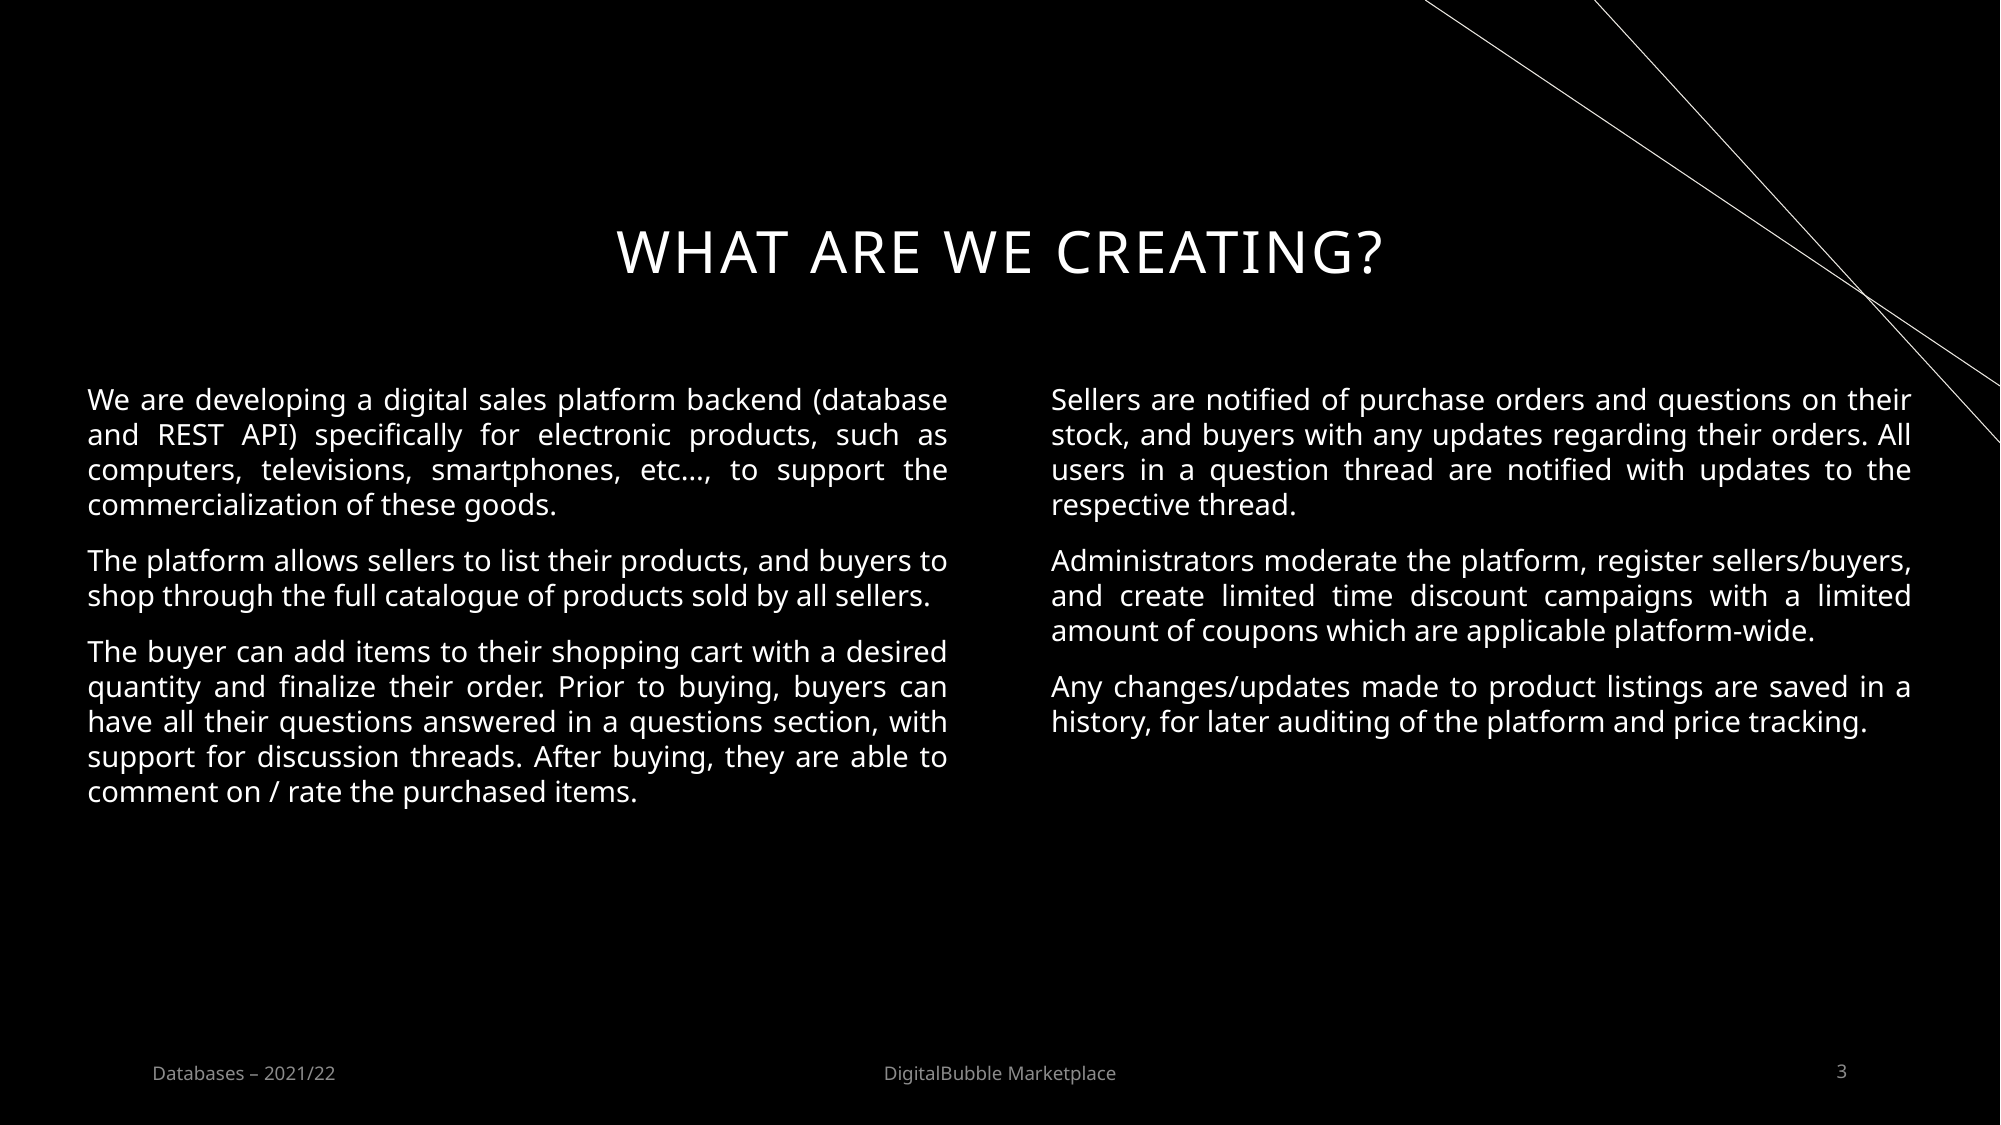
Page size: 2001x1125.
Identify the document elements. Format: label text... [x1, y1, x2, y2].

list We are developing a digital sales platform backend (database and REST API) specifically for electronic products, such as computers, televisions, smartphones, etc…, to support the commercialization of these goods. The platform allows sellers to list their products, and buyers to shop through the full catalogue of products sold by all sellers. The buyer can add items to their shopping cart with a desired quantity and finalize their order. Prior to buying, buyers can have all their questions answered in a questions section, with support for discussion threads. After buying, they are able to comment on / rate the purchased items. [72, 373, 964, 825]
text_box Sellers are notified of purchase orders and questions on their stock, and buyers with any updates regarding their orders. All users in a question thread are notified with updates to the respective thread. Administrators moderate the platform, register sellers/buyers, and create limited time discount campaigns with a limited amount of coupons which are applicable platform-wide. Any changes/updates made to product listings are saved in a history, for later auditing of the platform and price tracking. [1036, 373, 1928, 825]
footer DigitalBubble Marketplace [662, 1042, 1338, 1103]
slide_number 3 [1412, 1042, 1863, 1103]
slide_number Databases – 2021/22 [137, 1042, 588, 1103]
title What are we creating? [309, 146, 1691, 364]
